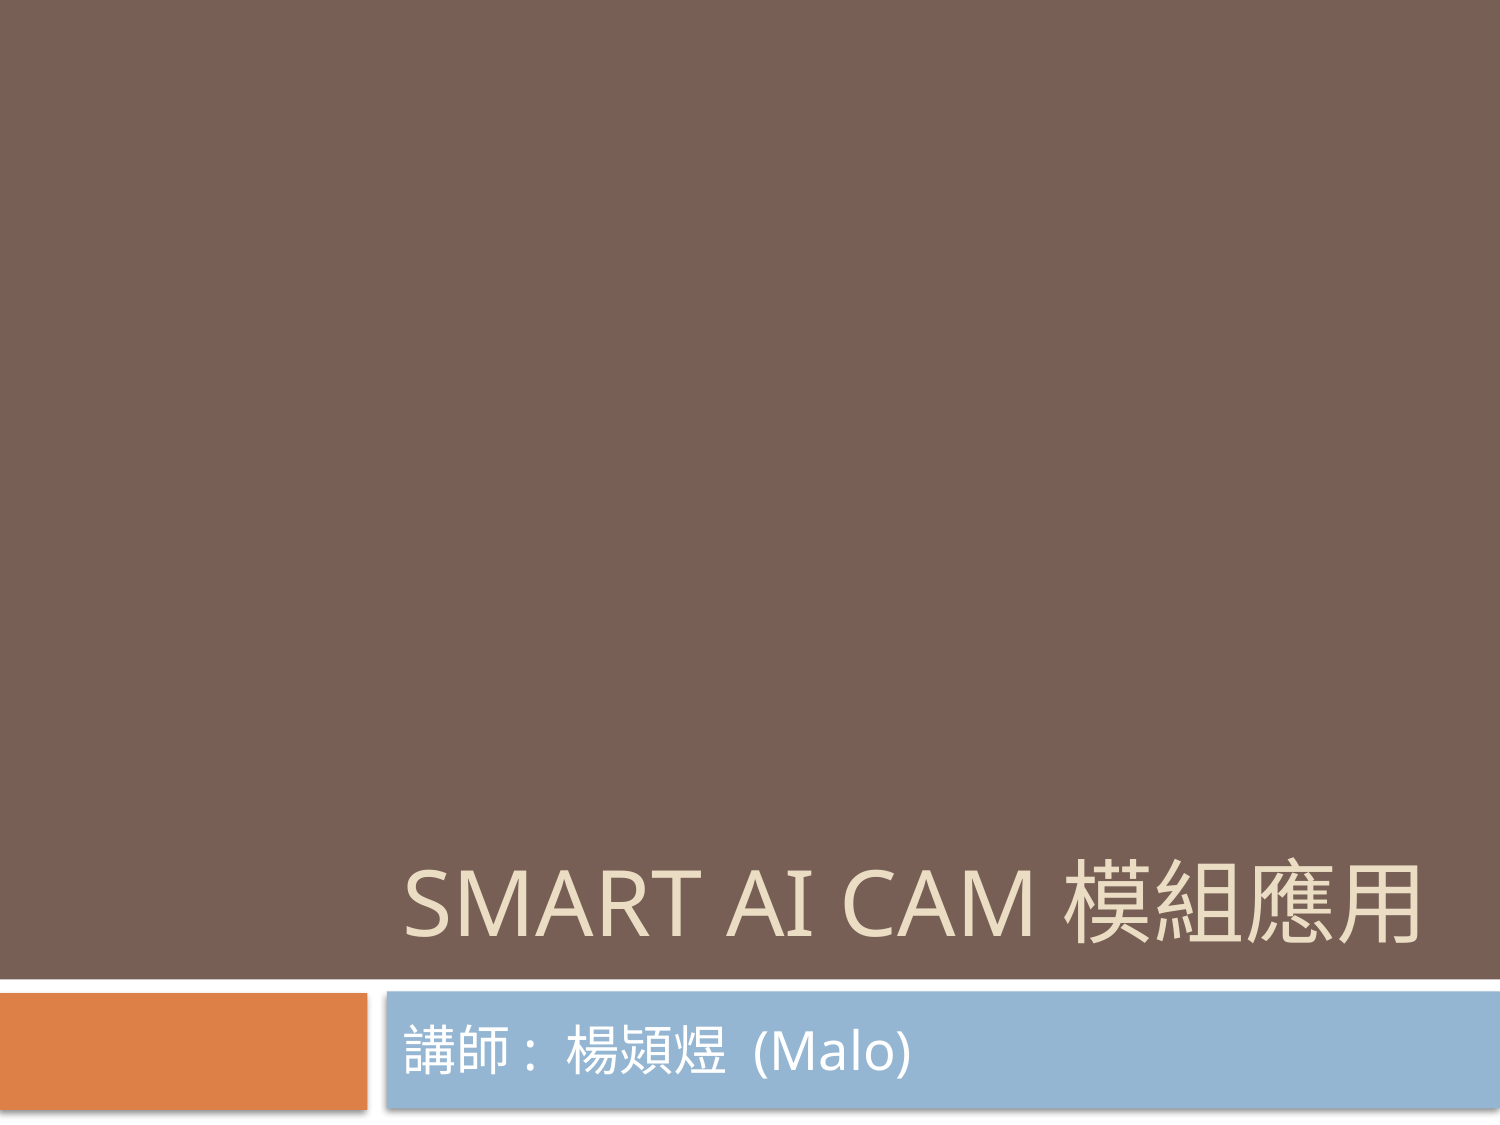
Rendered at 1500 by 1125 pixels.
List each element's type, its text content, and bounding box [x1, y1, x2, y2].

subtitle 講師: 楊熲煜 (Malo) [387, 992, 1488, 1105]
title Smart AI CAM模組應用 [387, 662, 1450, 963]
